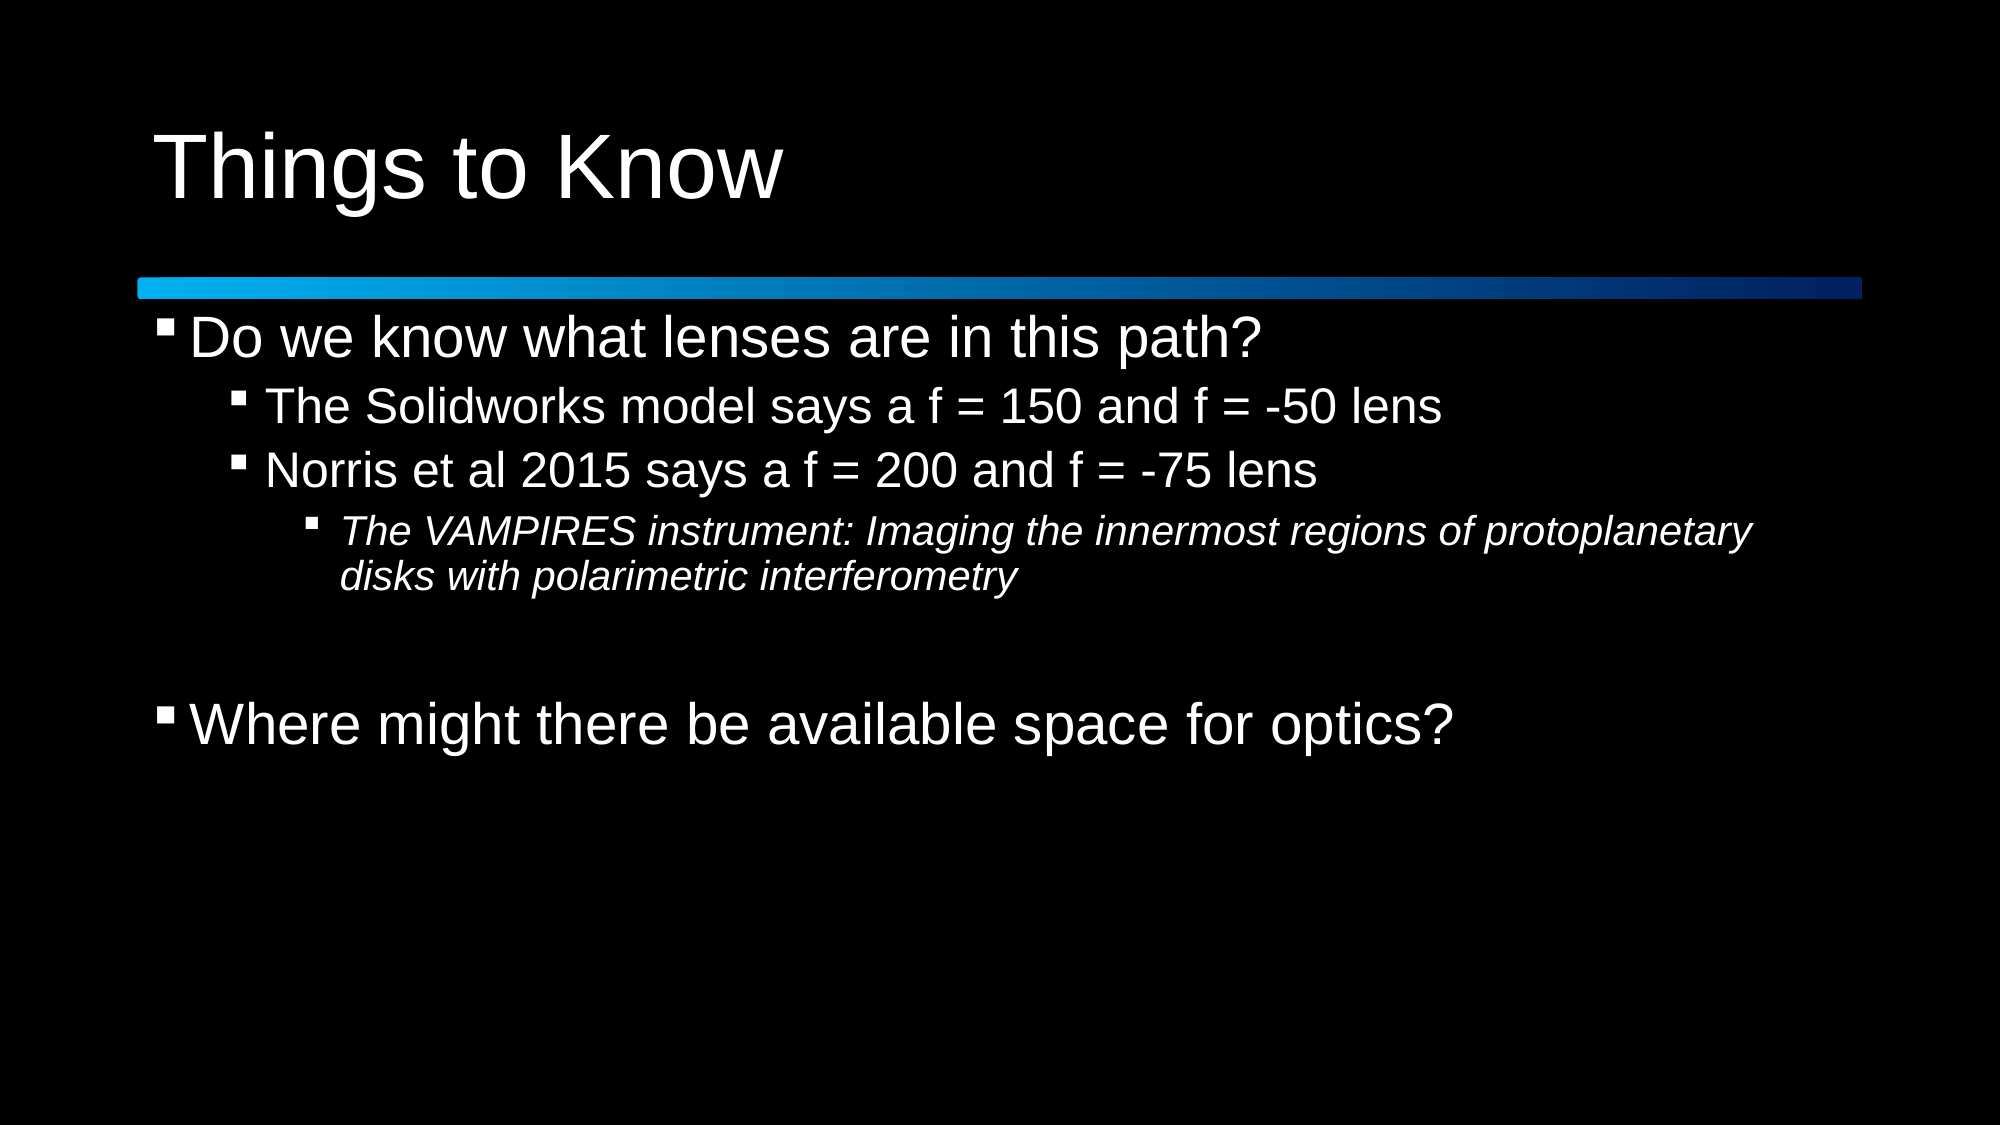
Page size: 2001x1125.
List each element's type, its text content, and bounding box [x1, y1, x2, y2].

title Things to Know [137, 59, 1863, 278]
list Do we know what lenses are in this path? The Solidworks model says a f = 150 and f = -50 lens Norris et al 2015 says a f = 200 and f = -75 lens The VAMPIRES instrument: Imaging the innermost regions of protoplanetary disks with polarimetric interferometry Where might there be available space for optics? [137, 299, 1863, 1014]
